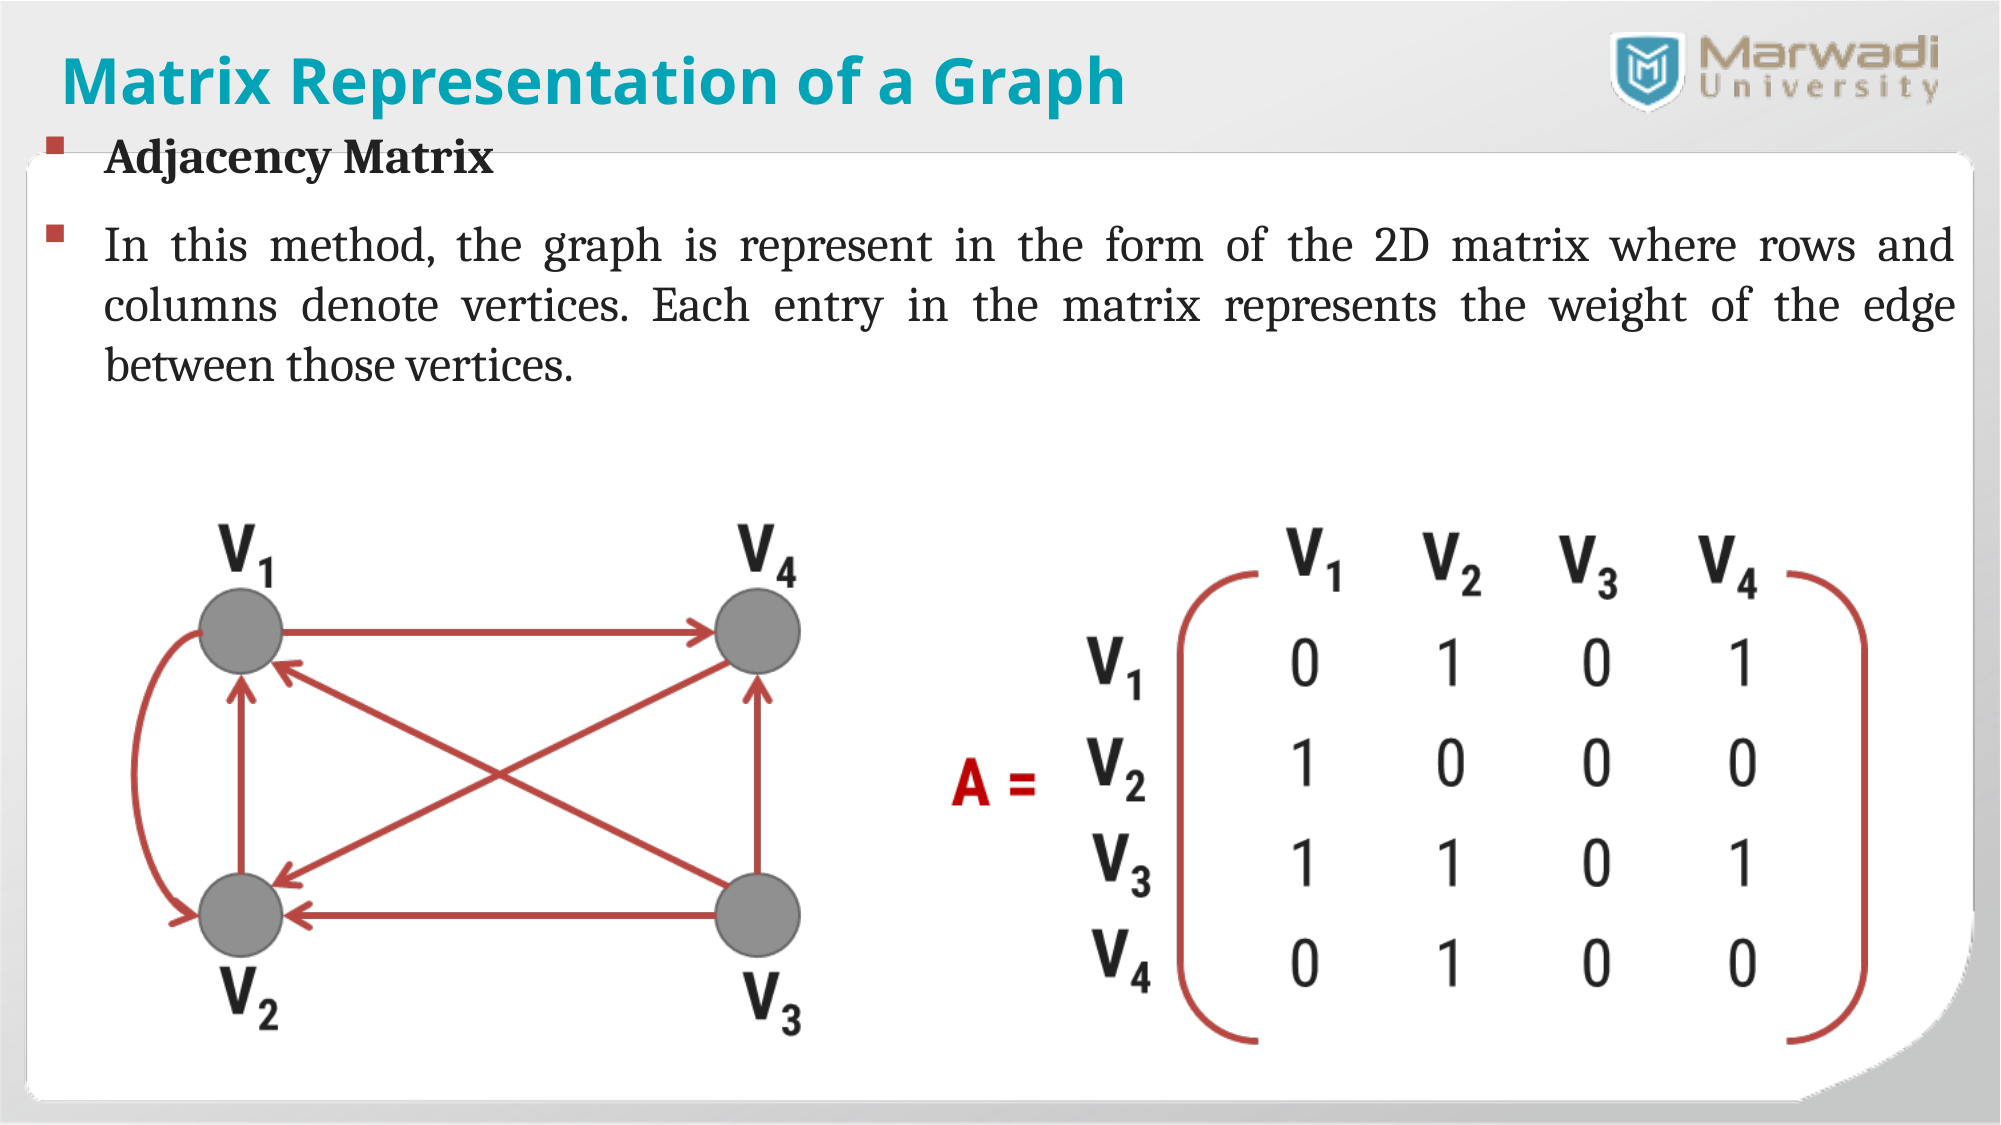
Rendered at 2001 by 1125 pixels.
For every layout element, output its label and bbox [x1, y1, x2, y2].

picture [129, 488, 1868, 1078]
text_box [127, 491, 1873, 1089]
text_box [0, 0, 2000, 1125]
